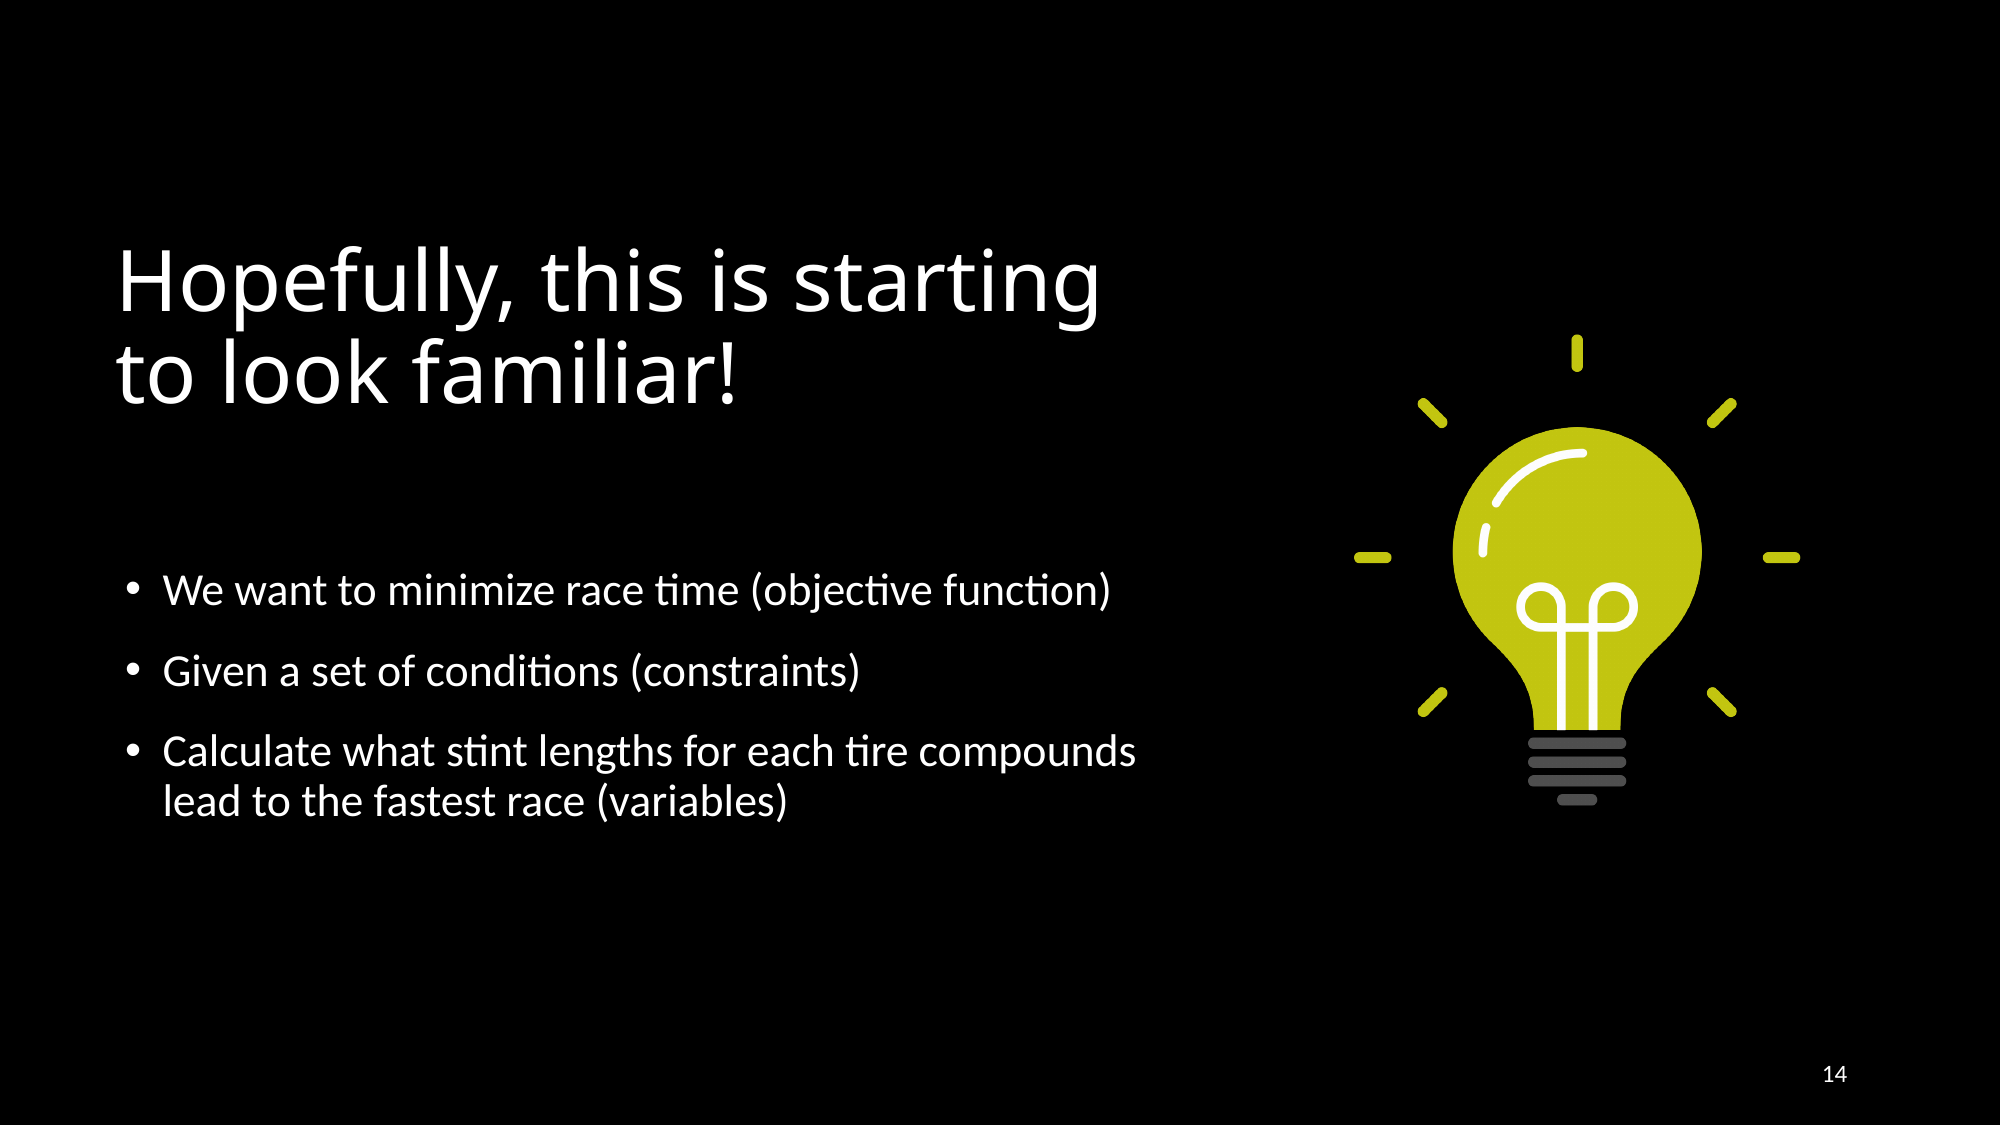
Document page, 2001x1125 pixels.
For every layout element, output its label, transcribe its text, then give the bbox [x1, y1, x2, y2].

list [1229, 208, 1925, 904]
text_box We want to minimize race time (objective function) Given a set of conditions (constraints) Calculate what stint lengths for each tire compounds lead to the fastest race (variables) [100, 528, 1162, 864]
title Hopefully, this is starting to look familiar! [100, 176, 1129, 429]
slide_number 14 [1412, 1042, 1863, 1103]
